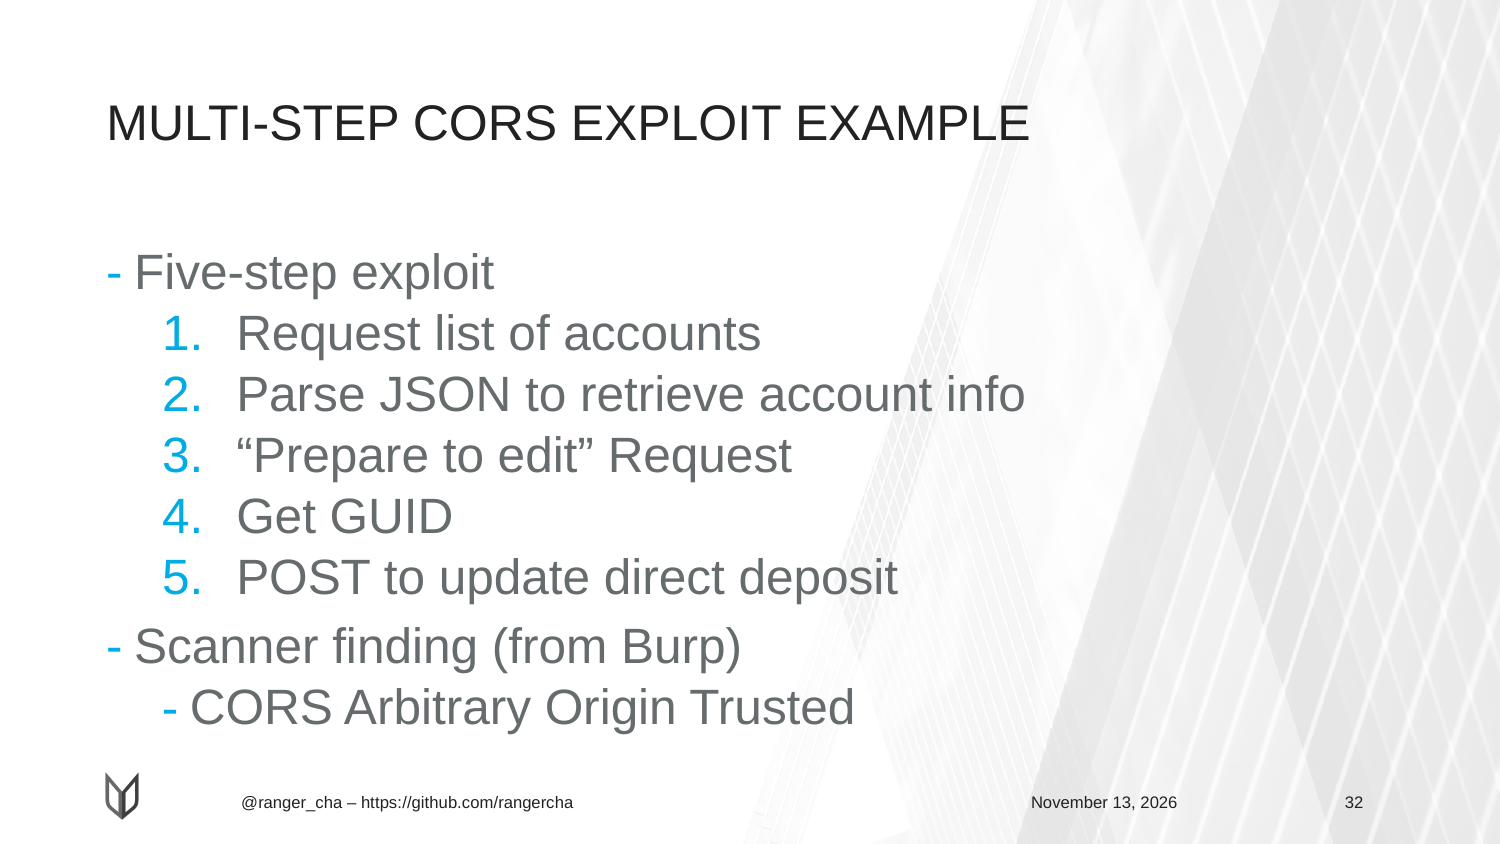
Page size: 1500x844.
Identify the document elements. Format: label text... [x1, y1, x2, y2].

title MULTI-STEP CORS EXPLOIT EXAMPLE [106, 96, 1400, 220]
picture [0, 0, 1500, 844]
list Five-step exploit Request list of accounts Parse JSON to retrieve account info “Prepare to edit” Request Get GUID POST to update direct deposit Scanner finding (from Burp) CORS Arbitrary Origin Trusted [106, 246, 1400, 736]
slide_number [1016, 784, 1324, 815]
slide_number 32 [1324, 784, 1379, 815]
